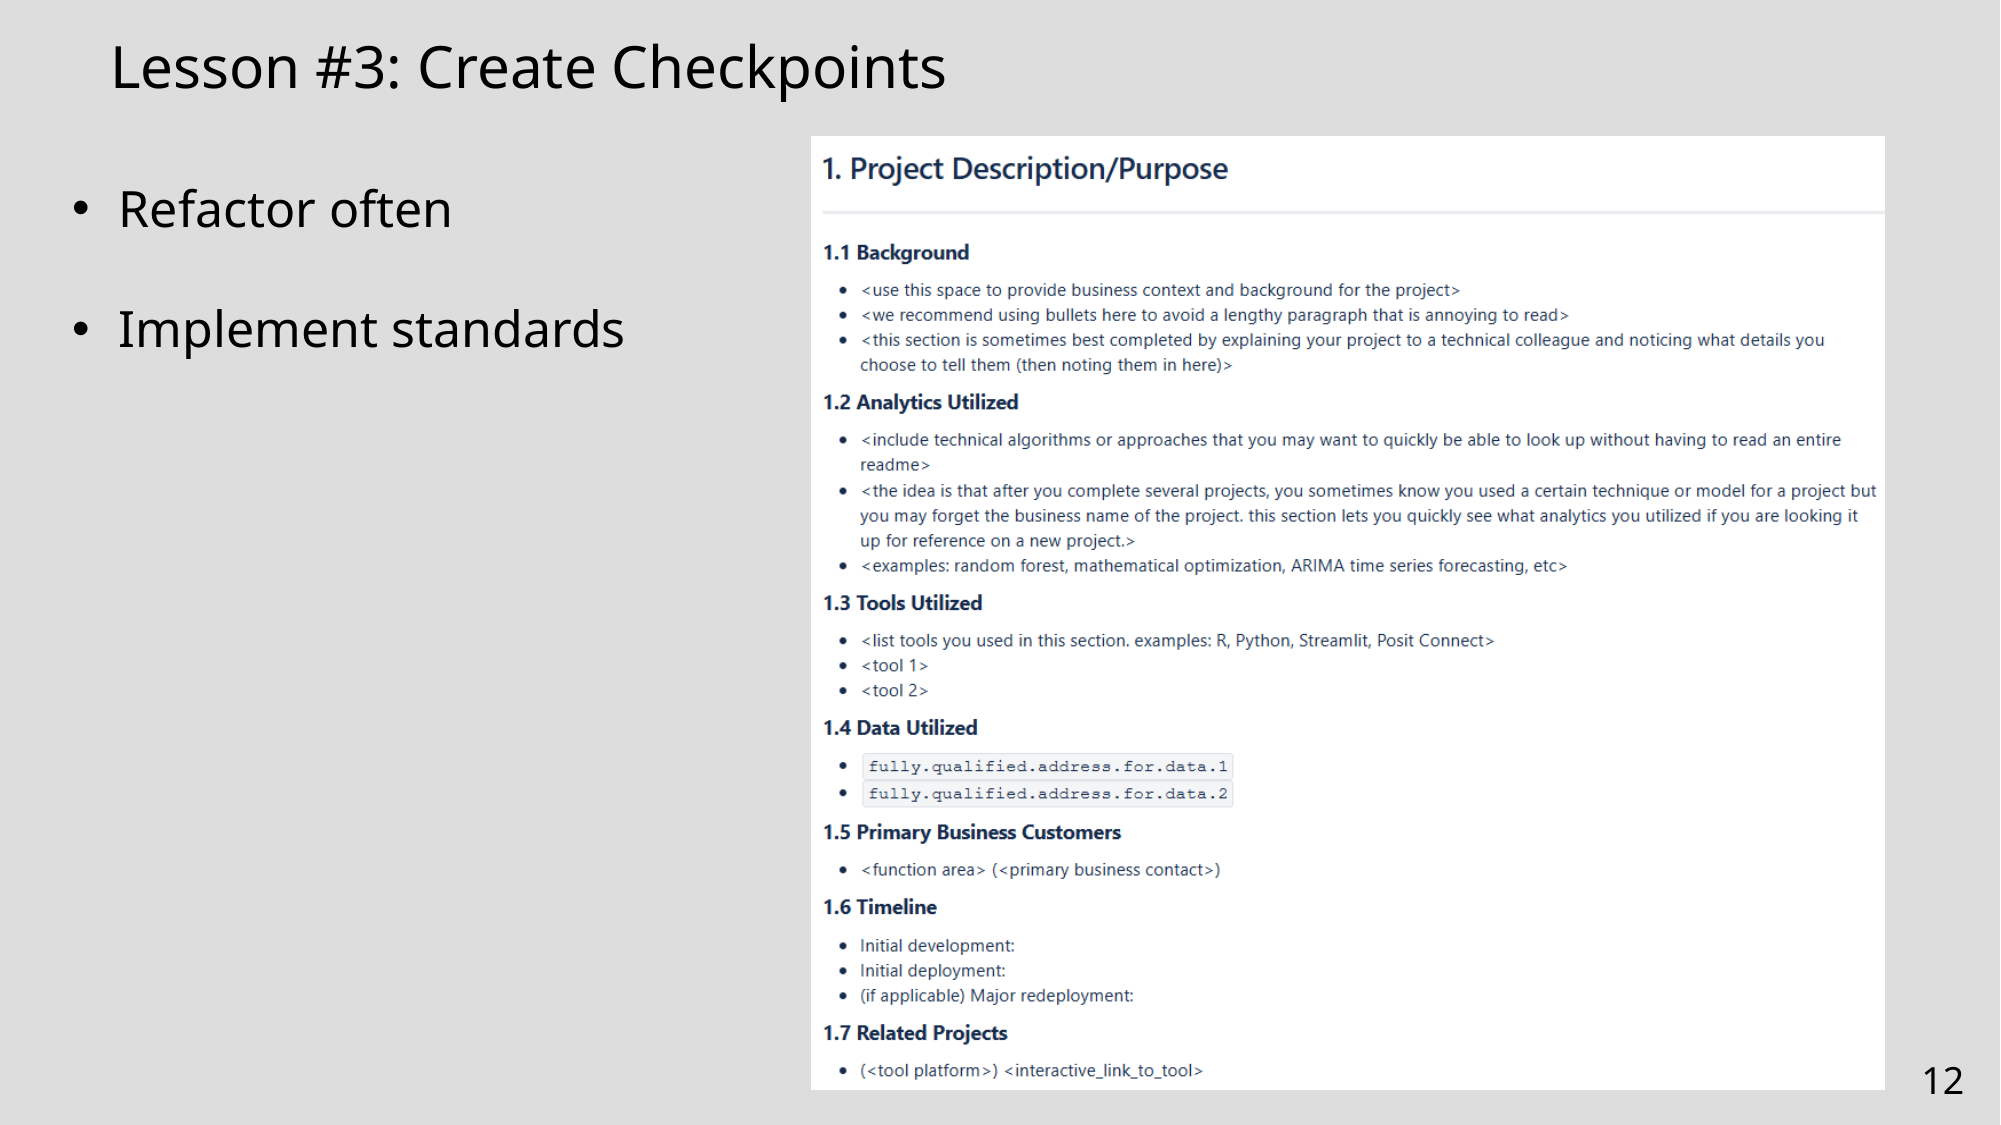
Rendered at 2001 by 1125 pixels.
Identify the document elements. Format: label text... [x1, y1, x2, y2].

picture [811, 136, 1885, 1090]
text_box Refactor often Implement standards [56, 170, 811, 426]
text_box Lesson #3: Create Checkpoints [95, 22, 1845, 108]
text_box 12 [1901, 1049, 1985, 1110]
